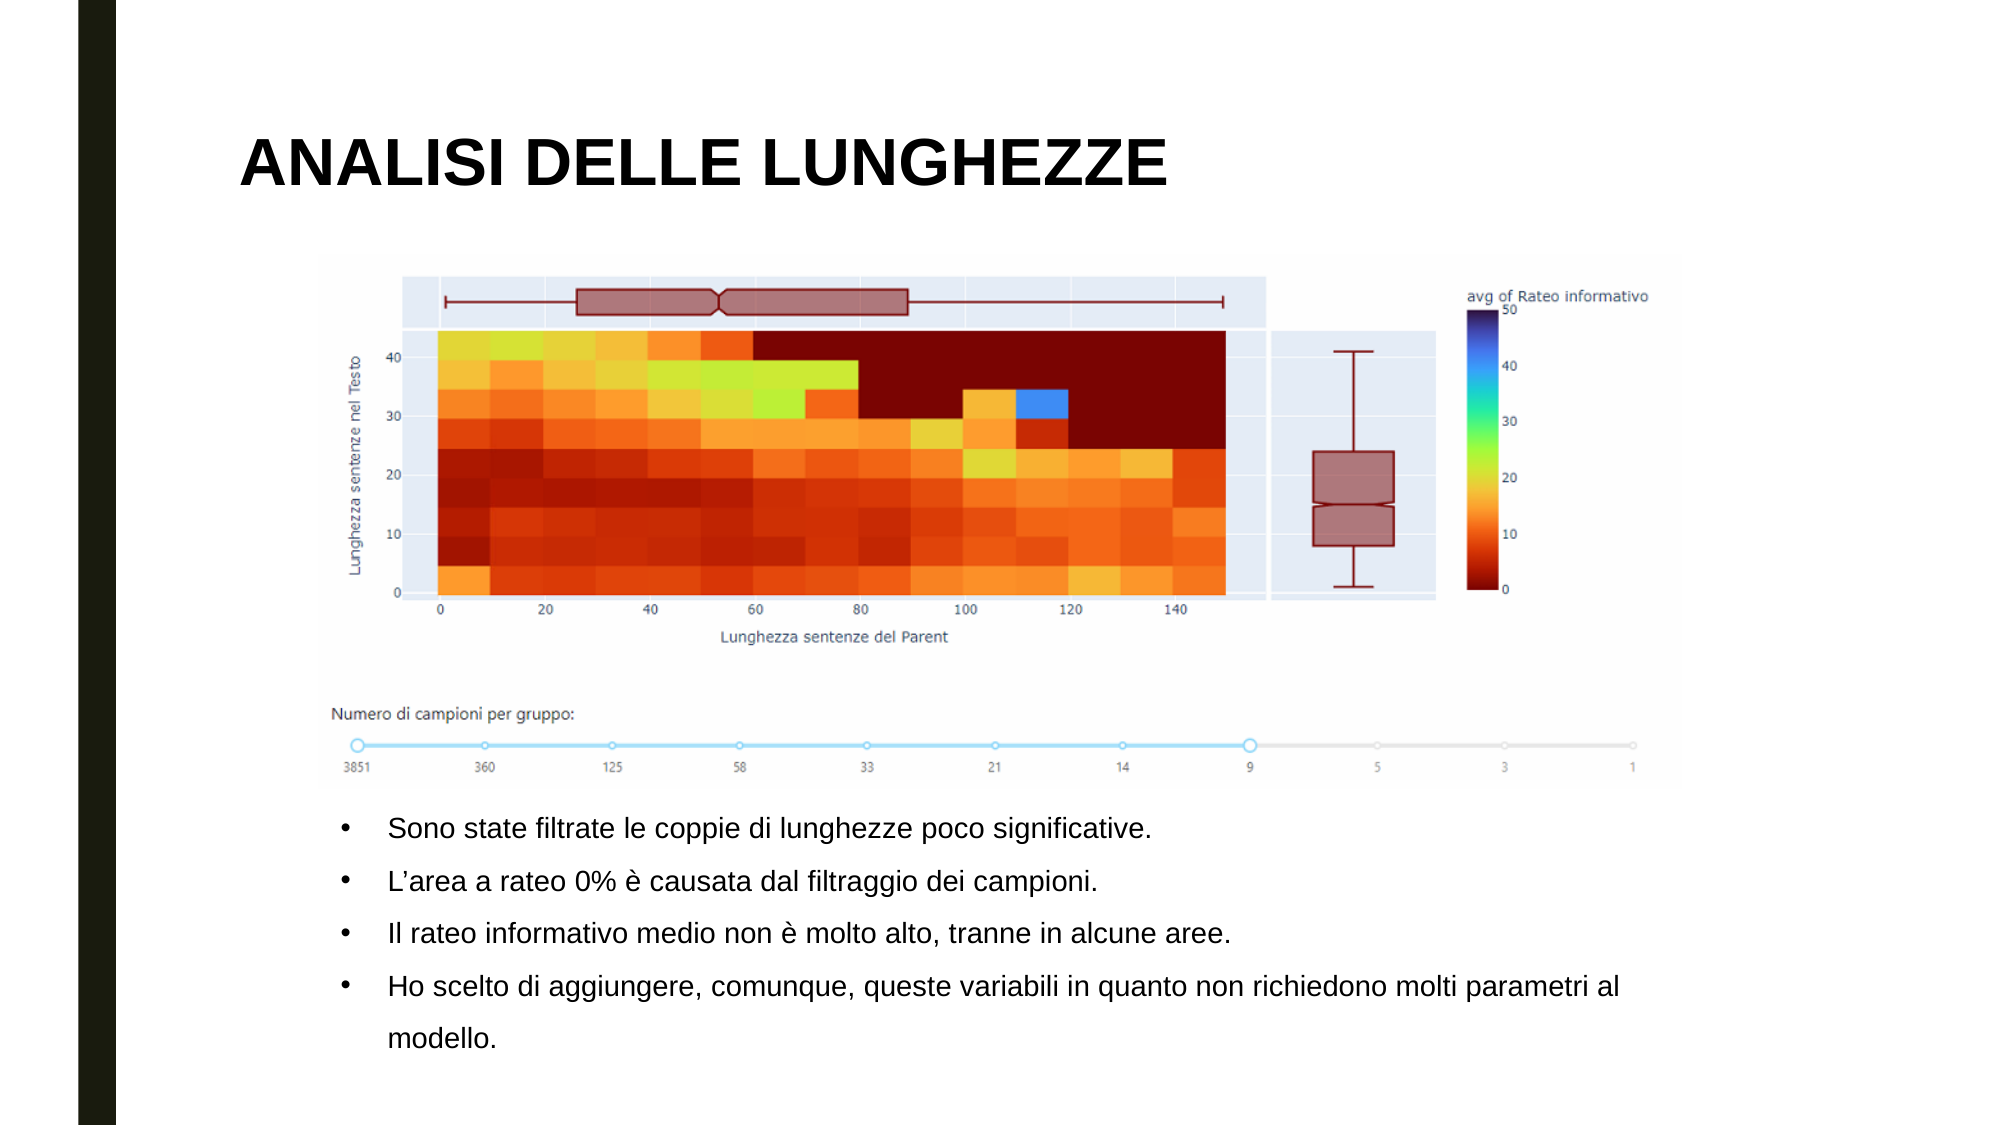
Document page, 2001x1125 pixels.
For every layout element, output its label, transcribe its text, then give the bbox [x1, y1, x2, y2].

text_box Sono state filtrate le coppie di lunghezze poco significative. L’area a rateo 0% è causata dal filtraggio dei campioni. Il rateo informativo medio non è molto alto, tranne in alcune aree. Ho scelto di aggiungere, comunque, queste variabili in quanto non richiedono molti parametri al modello. [325, 789, 1675, 1062]
title Analisi delle lunghezze [223, 120, 1867, 261]
picture [318, 254, 1682, 789]
